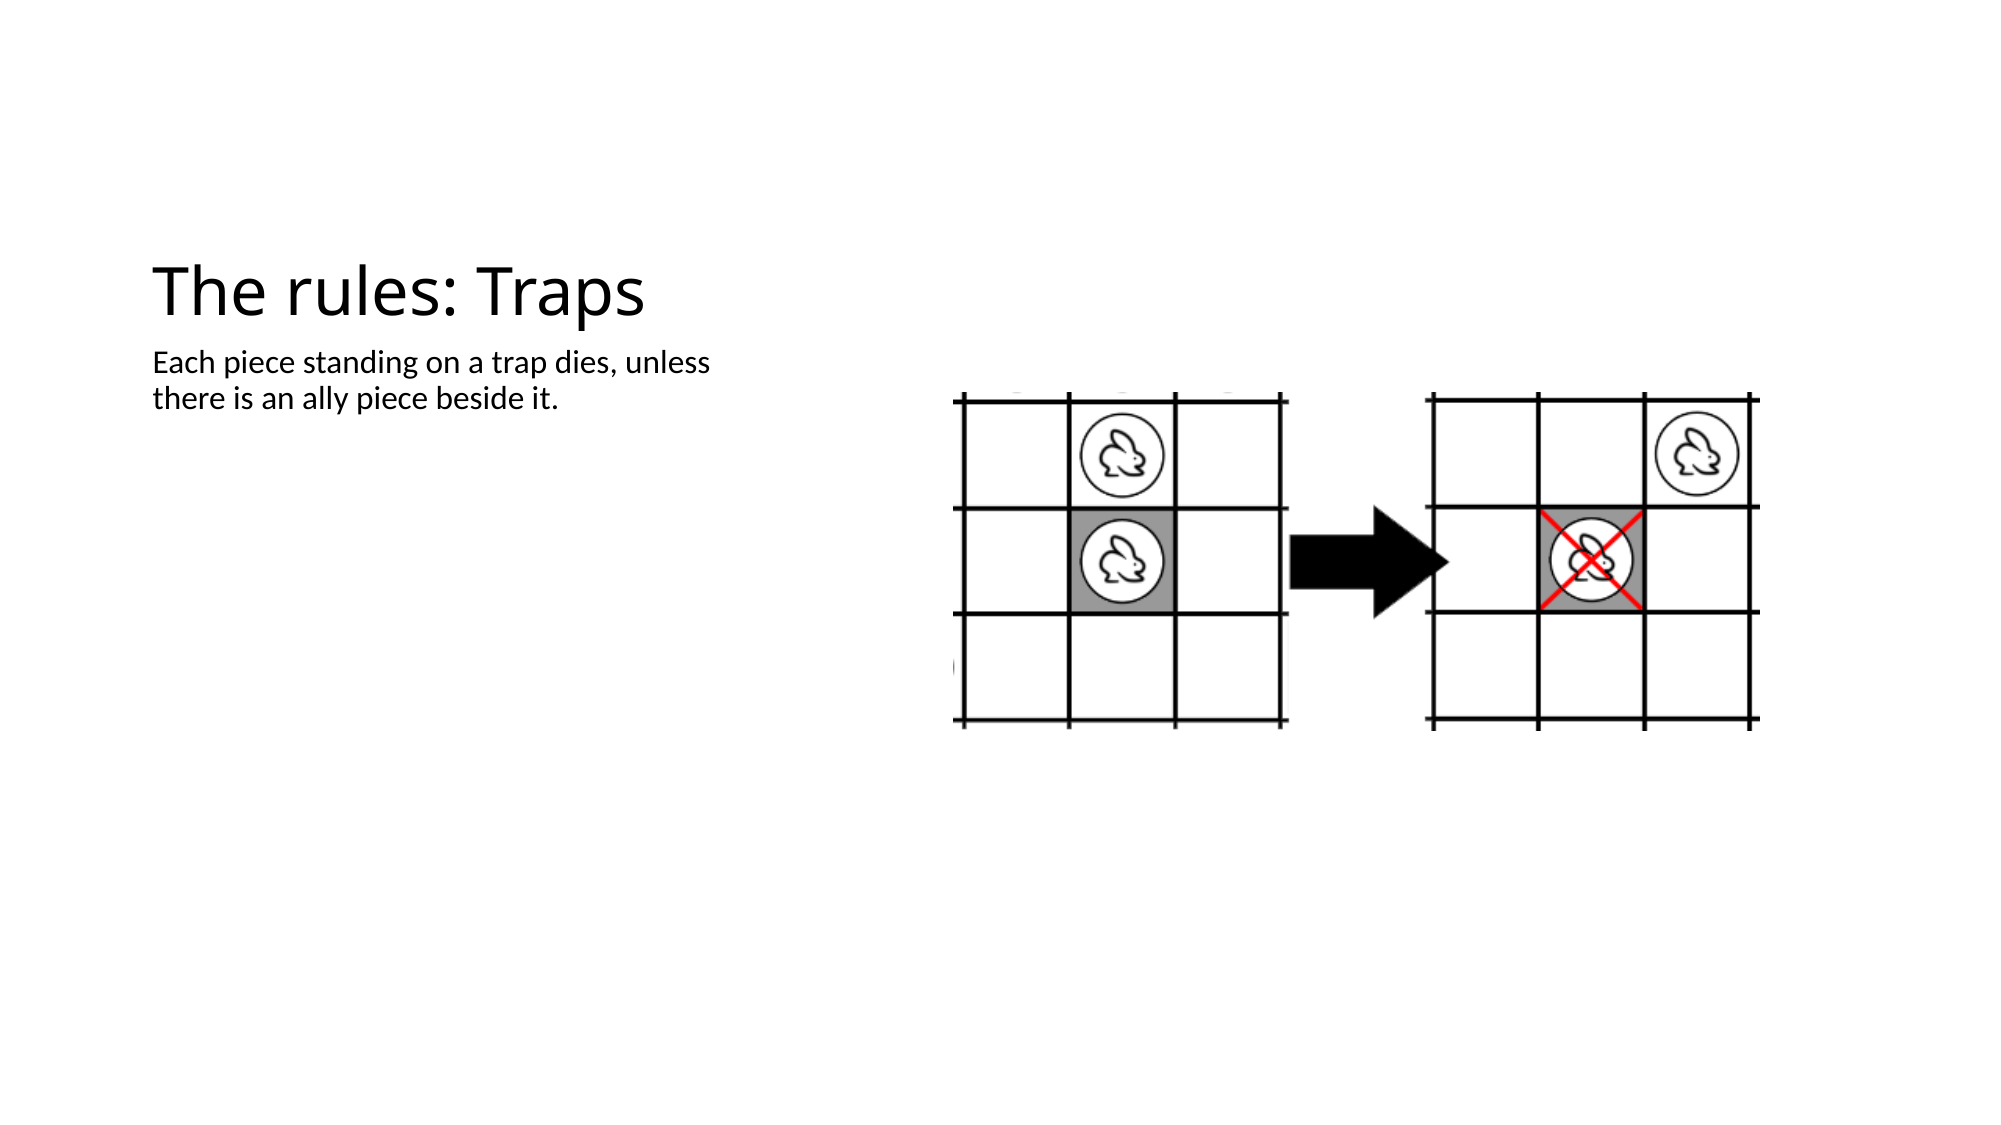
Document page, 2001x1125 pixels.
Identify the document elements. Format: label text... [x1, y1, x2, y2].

list Each piece standing on a trap dies, unless there is an ally piece beside it. [137, 337, 783, 963]
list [953, 392, 1760, 731]
title The rules: Traps [137, 75, 783, 337]
